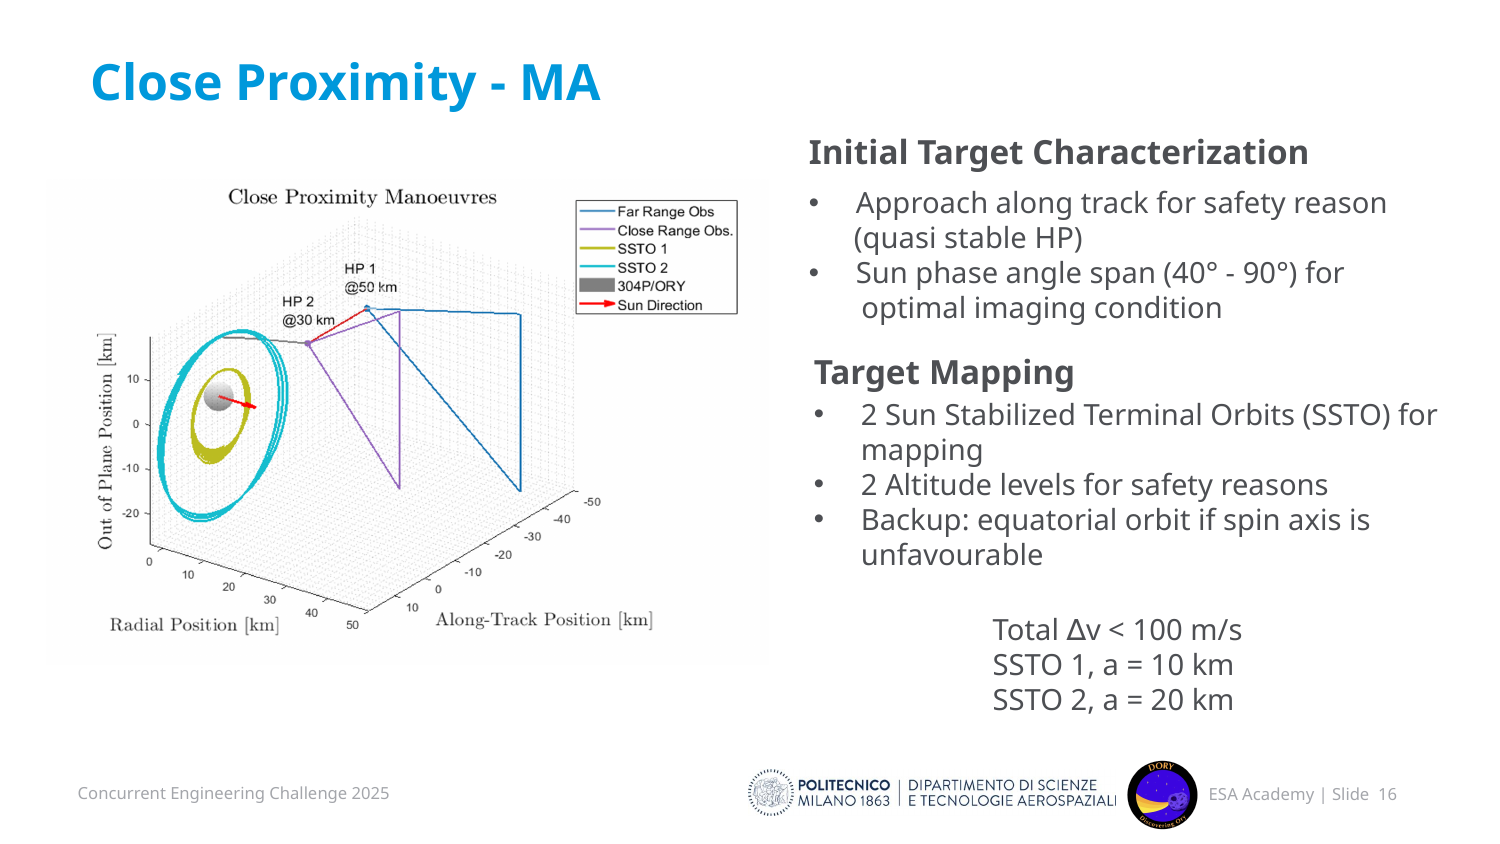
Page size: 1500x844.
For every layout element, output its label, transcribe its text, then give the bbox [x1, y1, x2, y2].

picture [1125, 759, 1199, 831]
text_box Total ∆v < 100 m/s SSTO 1, a = 10 km SSTO 2, a = 20 km [977, 603, 1313, 724]
text_box Target Mapping [799, 343, 1500, 388]
text_box Initial Target Characterization [794, 124, 1497, 179]
picture [748, 769, 1116, 816]
text_box Approach along track for safety reason (quasi stable HP) Sun phase angle span (40° - 90°) for optimal imaging condition [794, 179, 1497, 367]
title Close Proximity - MA [75, 10, 1426, 152]
picture [46, 179, 769, 665]
text_box 2 Sun Stabilized Terminal Orbits (SSTO) for mapping 2 Altitude levels for safety reasons Backup: equatorial orbit if spin axis is unfavourable [799, 388, 1500, 579]
